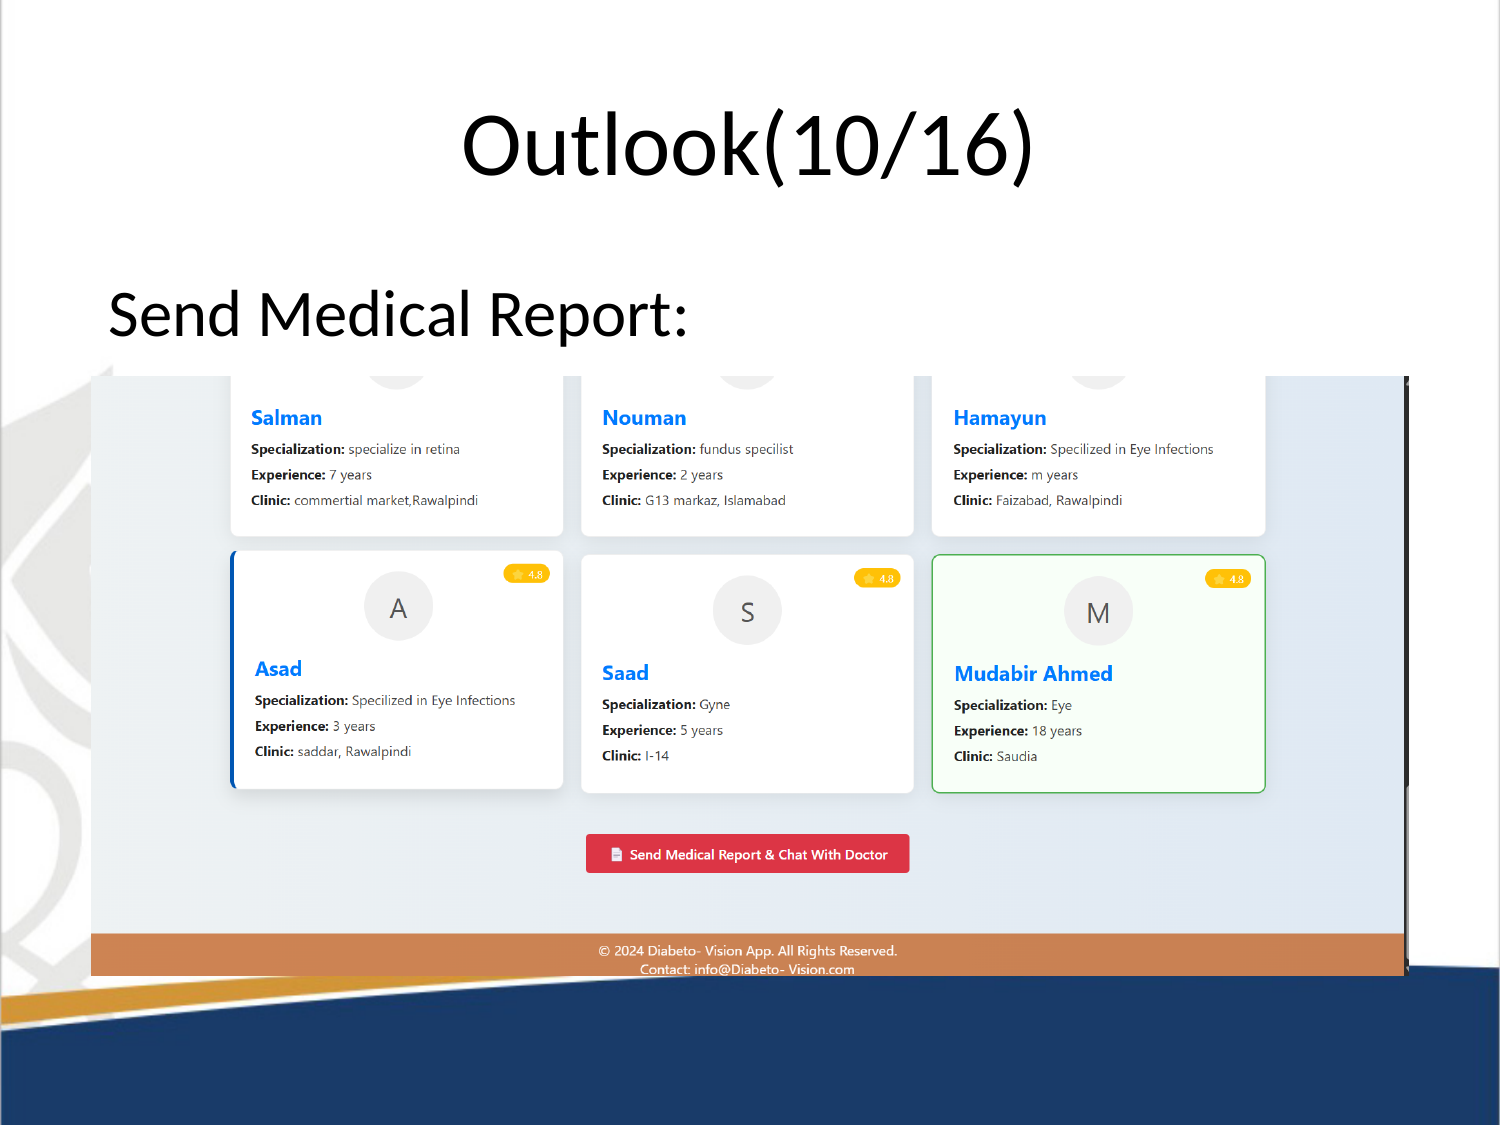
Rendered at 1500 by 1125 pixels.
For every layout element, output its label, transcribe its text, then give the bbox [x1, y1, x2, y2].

picture [0, 0, 1500, 1125]
list Send Medical Report: [75, 262, 1425, 1005]
title Outlook(10/16) [75, 45, 1425, 233]
